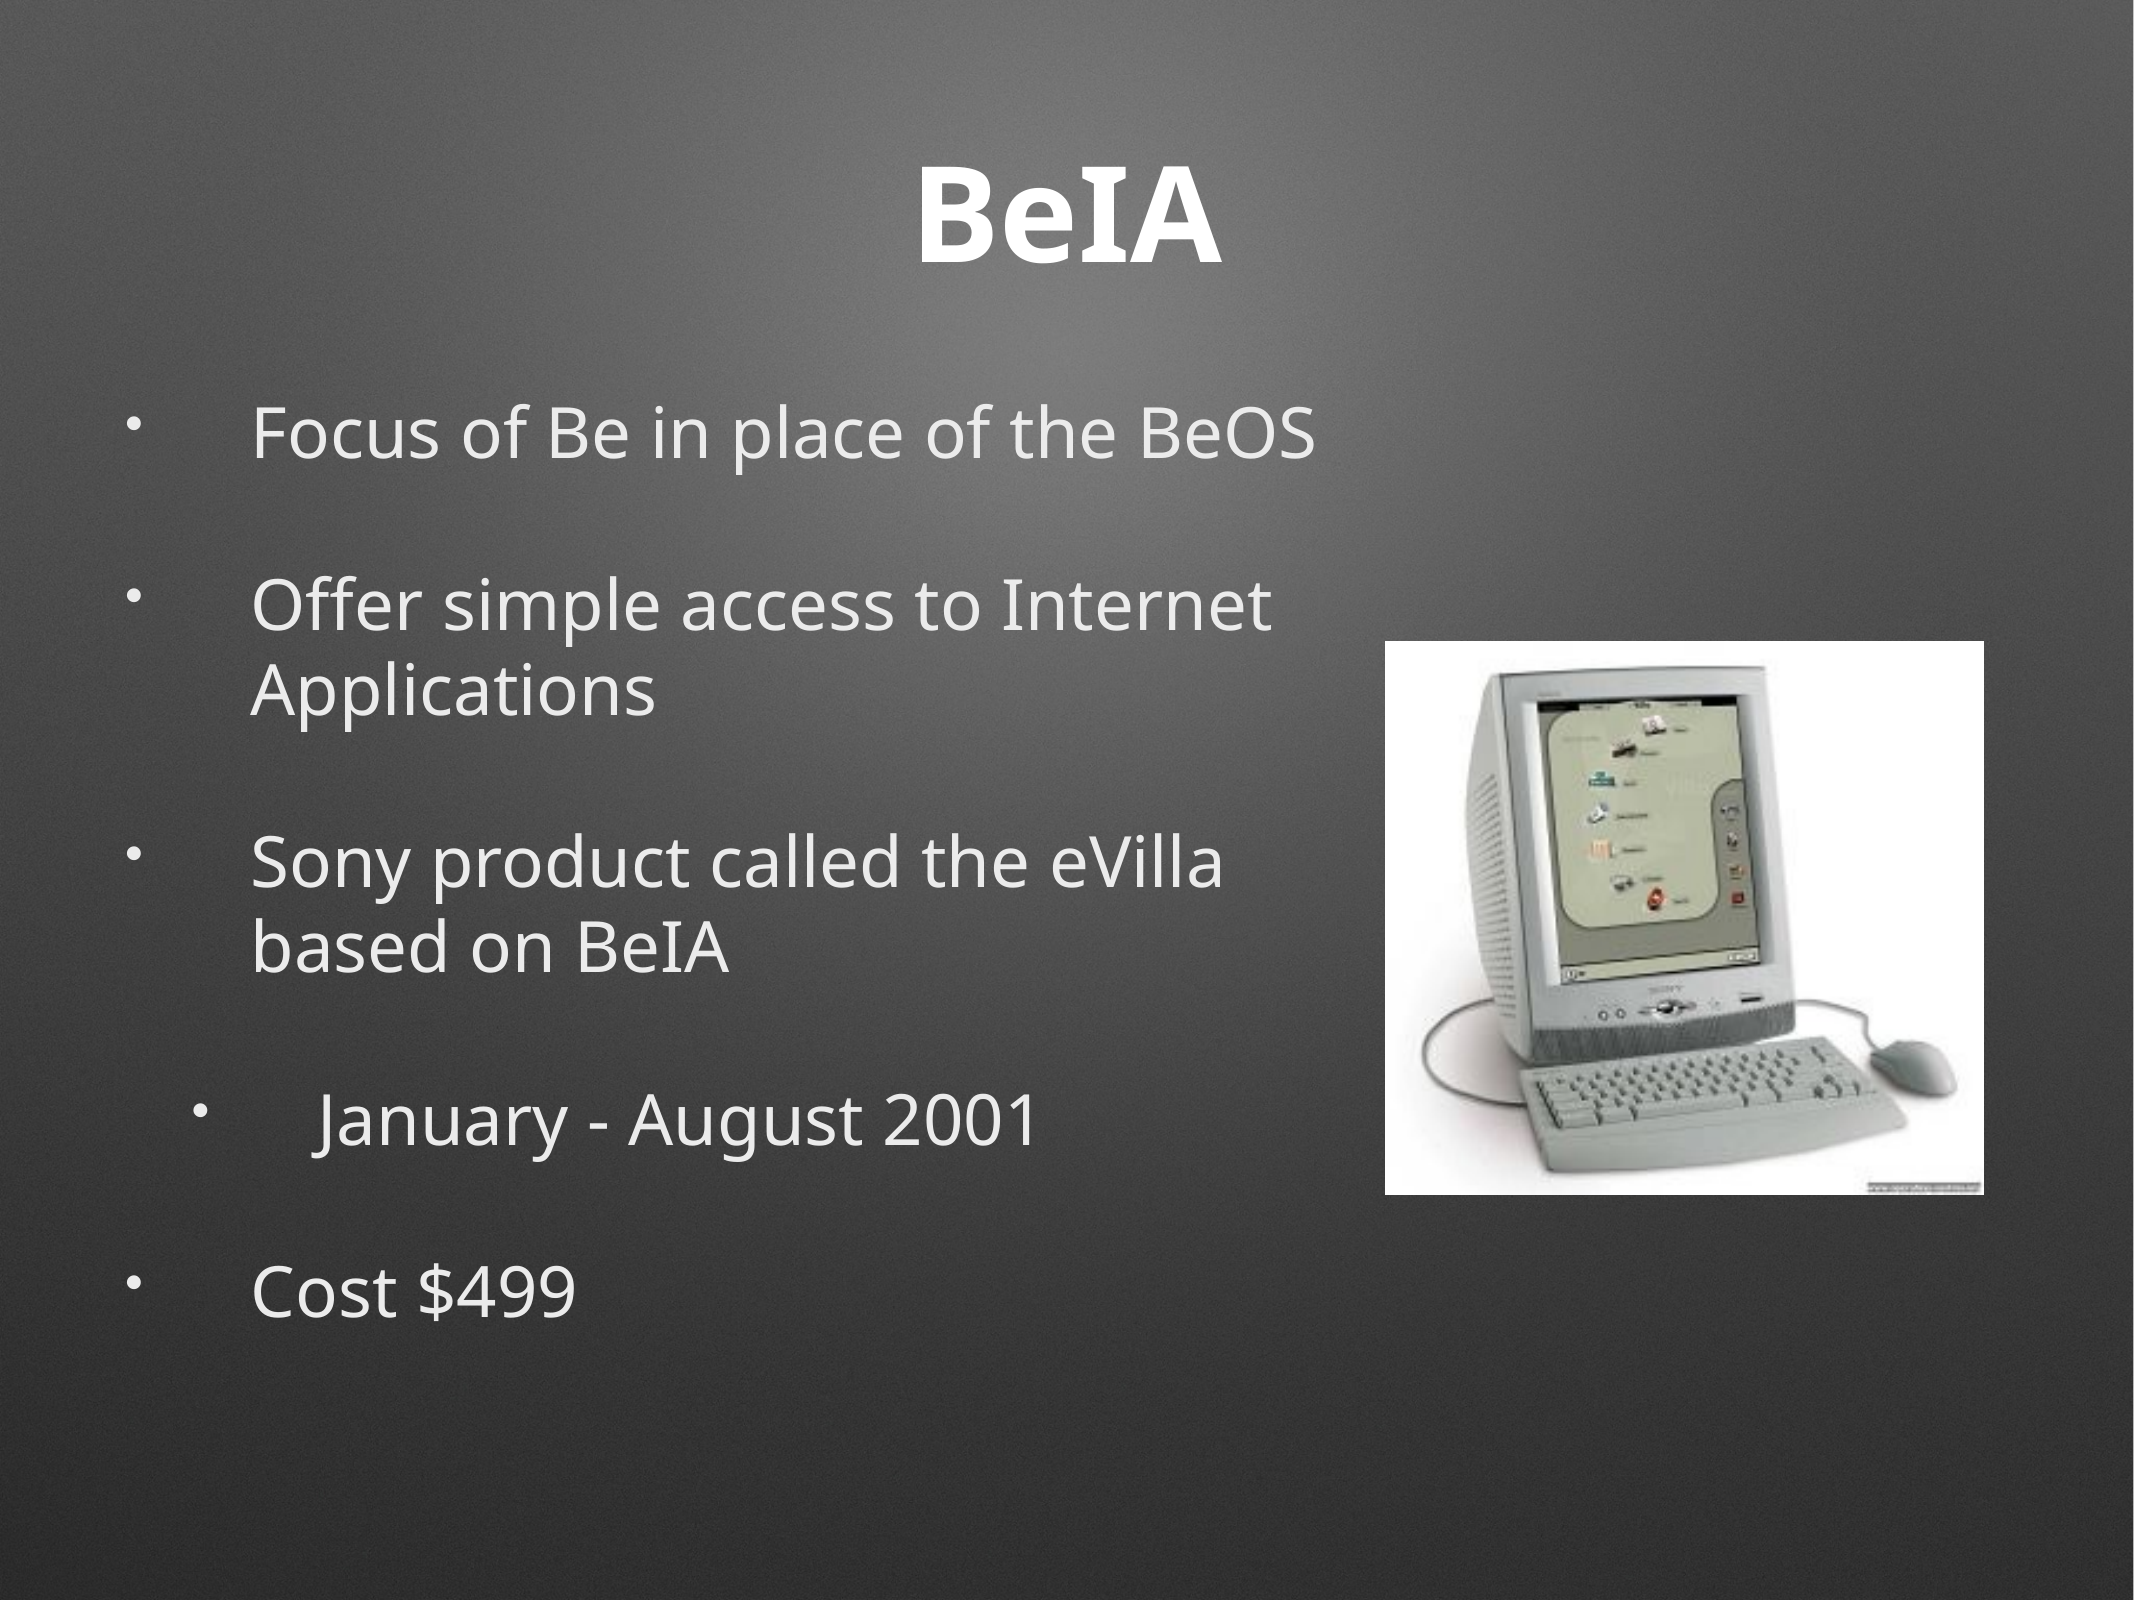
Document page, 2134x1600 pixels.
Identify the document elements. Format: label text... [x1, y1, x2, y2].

picture [0, 0, 2134, 1600]
title BeIA [124, 31, 2009, 388]
list Focus of Be in place of the BeOS Offer simple access to Internet Applications Sony product called the eVilla based on BeIA January - August 2001 Cost $499 [124, 386, 1385, 1449]
